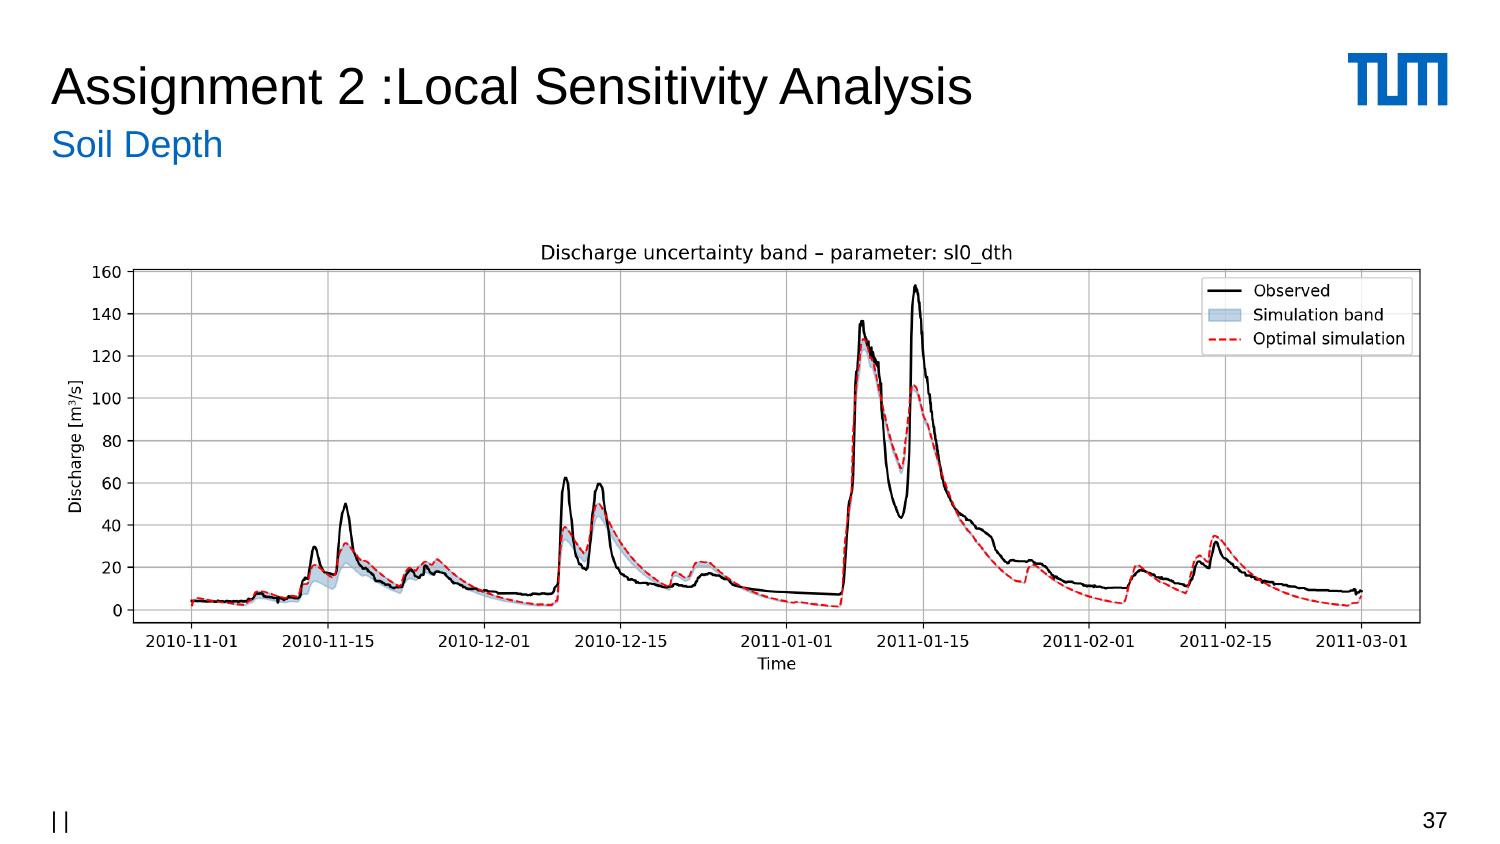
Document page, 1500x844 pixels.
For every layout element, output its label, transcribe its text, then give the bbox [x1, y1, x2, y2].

slide_number 37 [1112, 796, 1448, 842]
picture [50, 228, 1437, 691]
title Assignment 2 :Local Sensitivity Analysis [50, 47, 1448, 111]
footer | | [51, 796, 1112, 842]
list Soil Depth [51, 112, 1447, 165]
